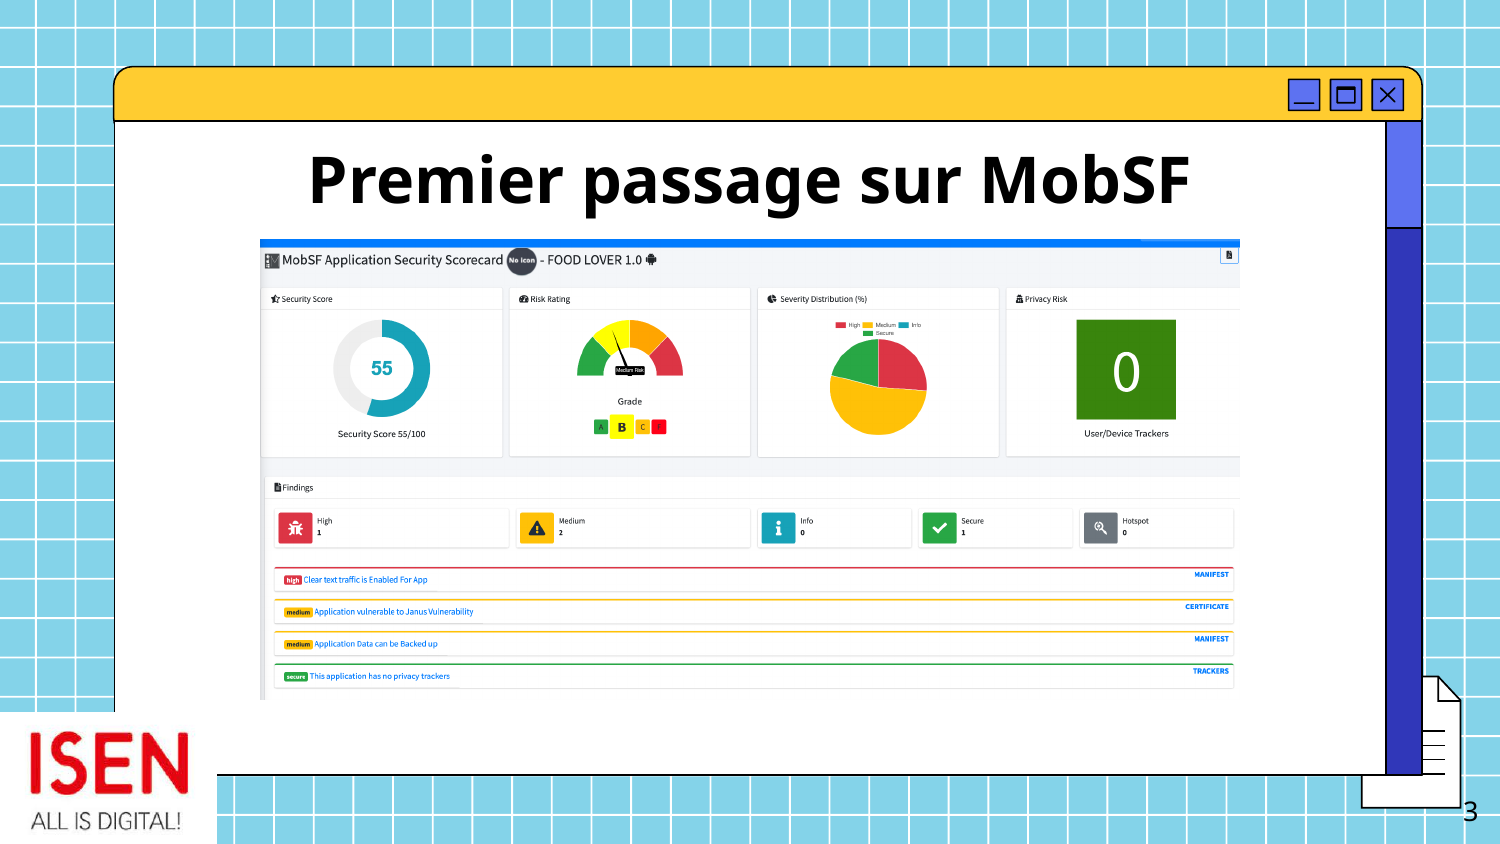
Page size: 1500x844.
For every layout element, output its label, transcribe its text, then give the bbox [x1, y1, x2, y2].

title Premier passage sur MobSF [118, 130, 1382, 224]
picture [0, 712, 217, 844]
slide_number ‹#› [1403, 779, 1494, 844]
picture [260, 239, 1240, 700]
